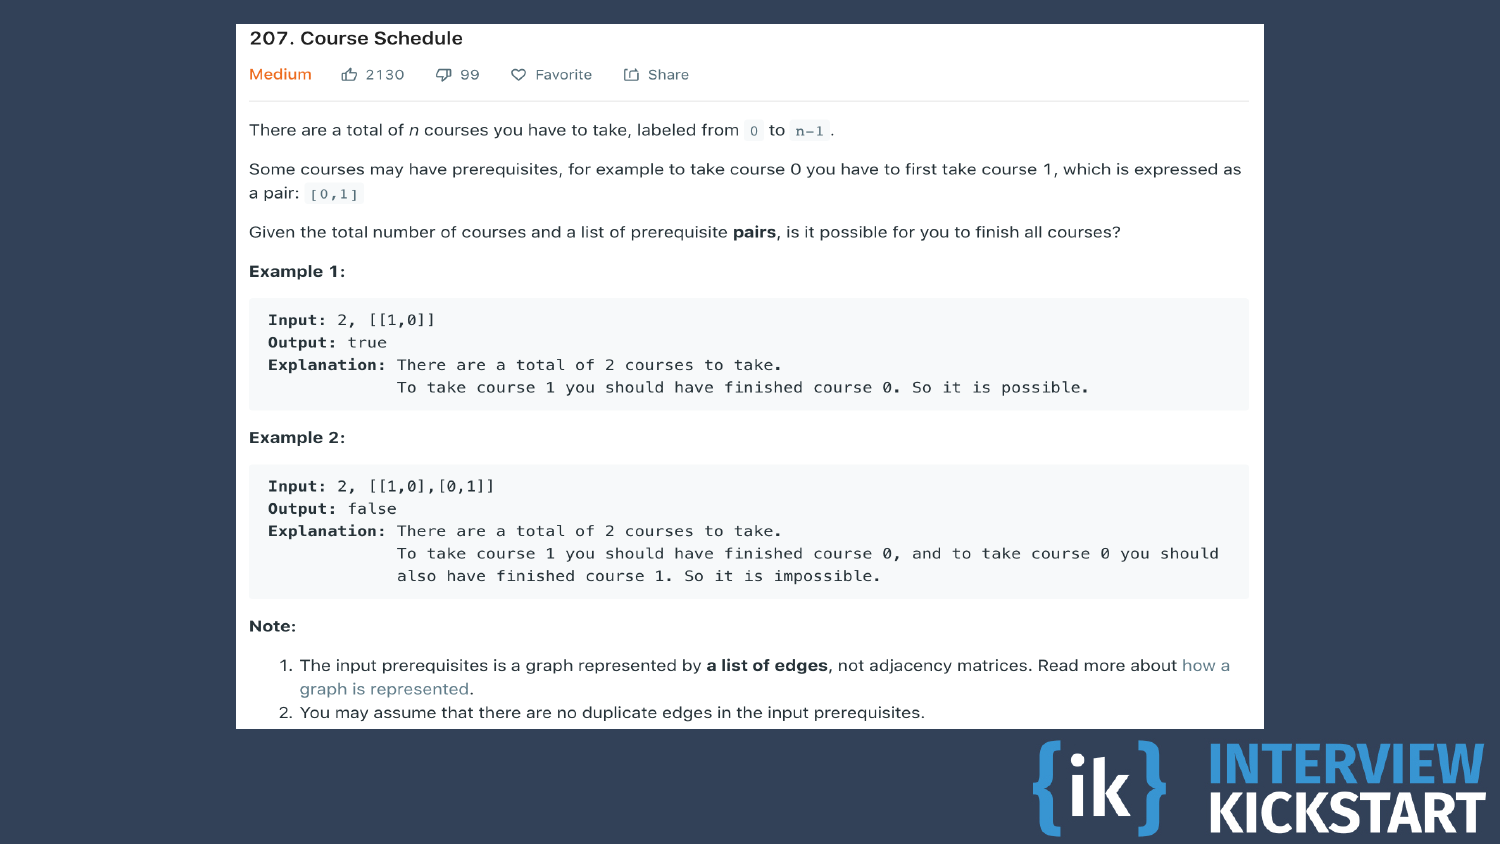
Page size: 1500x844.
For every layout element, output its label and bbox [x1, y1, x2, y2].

picture [1029, 738, 1489, 839]
picture [236, 24, 1264, 729]
